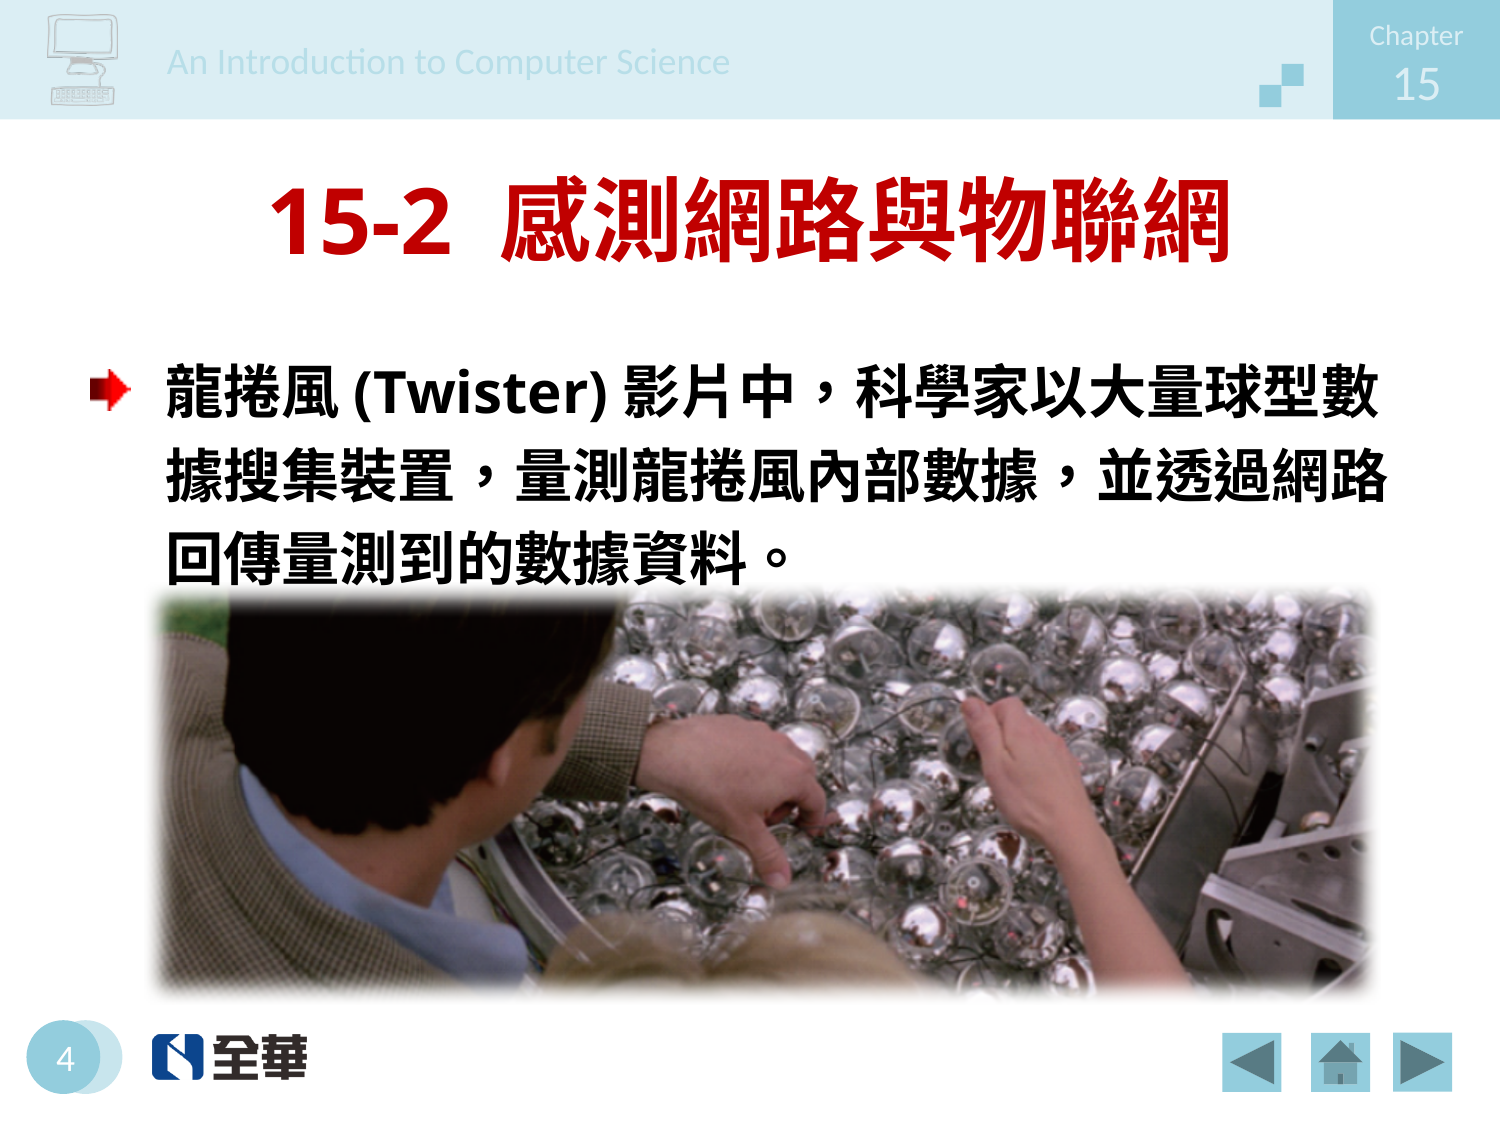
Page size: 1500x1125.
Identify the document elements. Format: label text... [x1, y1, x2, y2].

picture [90, 369, 131, 411]
picture [144, 582, 1381, 1006]
title 15-2 感測網路與物聯網 [75, 138, 1425, 297]
list 龍捲風(Twister)影片中，科學家以大量球型數據搜集裝置，量測龍捲風內部數據，並透過網路回傳量測到的數據資料。 [75, 333, 1425, 1005]
picture [47, 14, 118, 106]
picture [152, 1034, 307, 1080]
